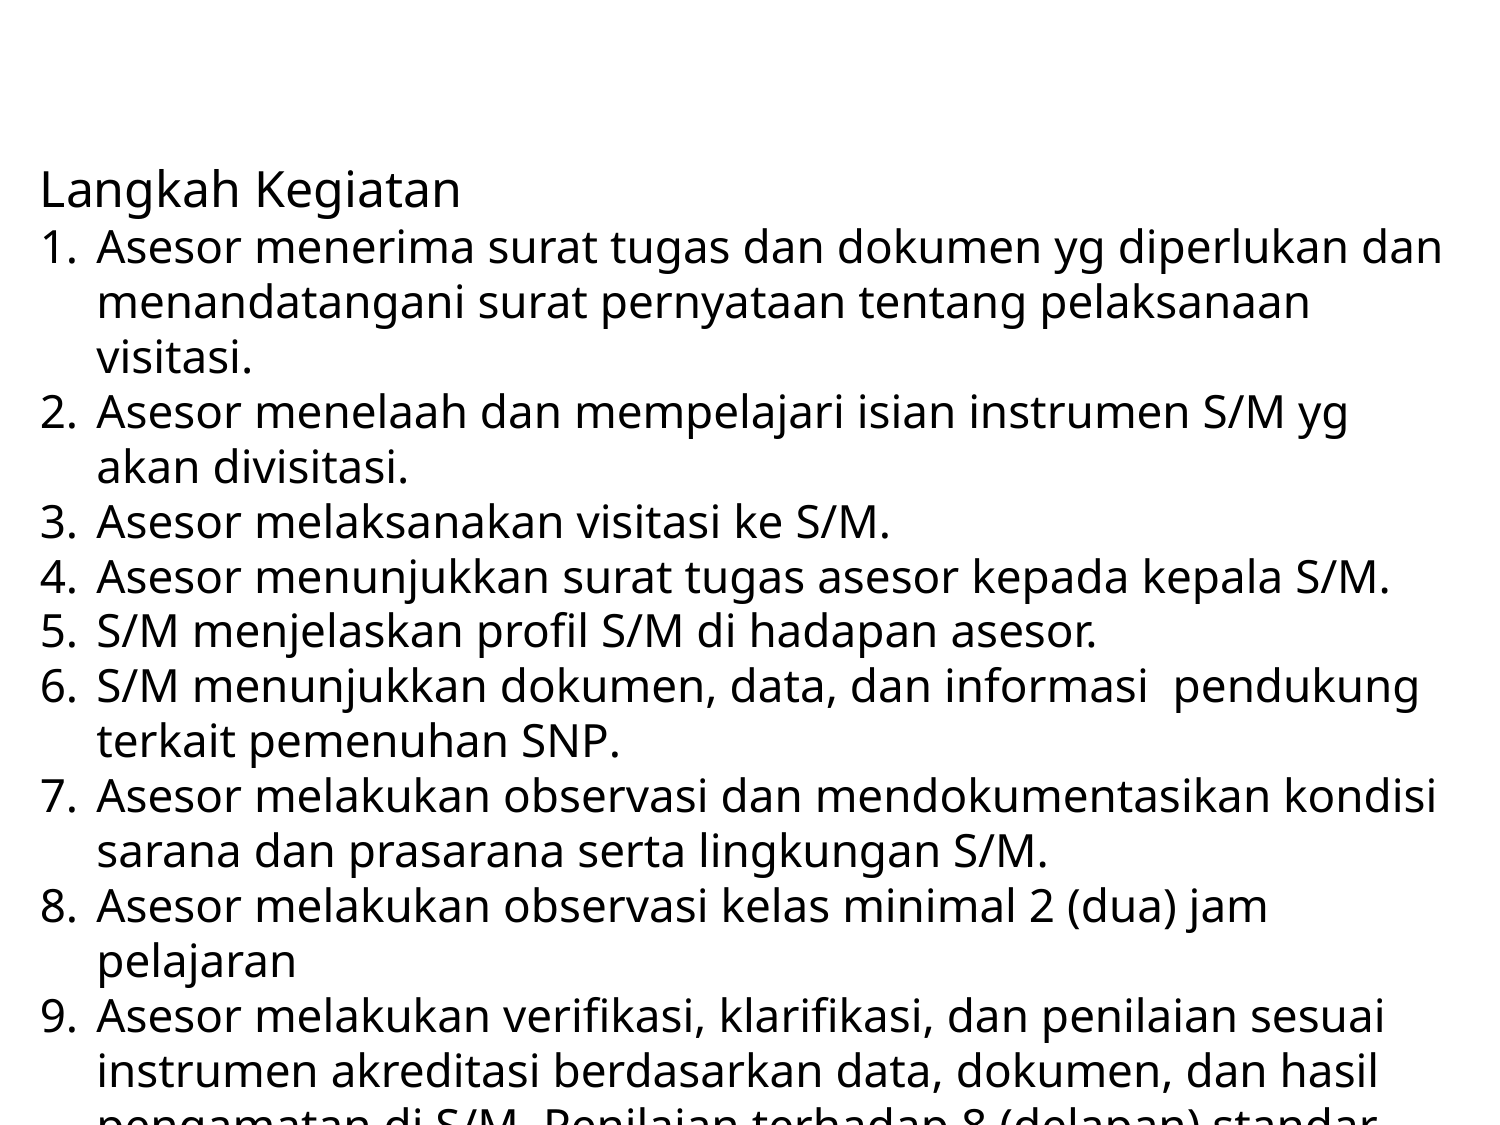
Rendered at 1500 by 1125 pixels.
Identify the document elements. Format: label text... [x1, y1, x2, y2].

text_box Langkah Kegiatan Asesor menerima surat tugas dan dokumen yg diperlukan dan menandatangani surat pernyataan tentang pelaksanaan visitasi. Asesor menelaah dan mempelajari isian instrumen S/M yg akan divisitasi. Asesor melaksanakan visitasi ke S/M. Asesor menunjukkan surat tugas asesor kepada kepala S/M. S/M menjelaskan profil S/M di hadapan asesor. S/M menunjukkan dokumen, data, dan informasi pendukung terkait pemenuhan SNP. Asesor melakukan observasi dan mendokumentasikan kondisi sarana dan prasarana serta lingkungan S/M. Asesor melakukan observasi kelas minimal 2 (dua) jam pelajaran Asesor melakukan verifikasi, klarifikasi, dan penilaian sesuai instrumen akreditasi berdasarkan data, dokumen, dan hasil pengamatan di S/M. Penilaian terhadap 8 (delapan) standar dilakukan secara mandiri. [24, 149, 1475, 1125]
